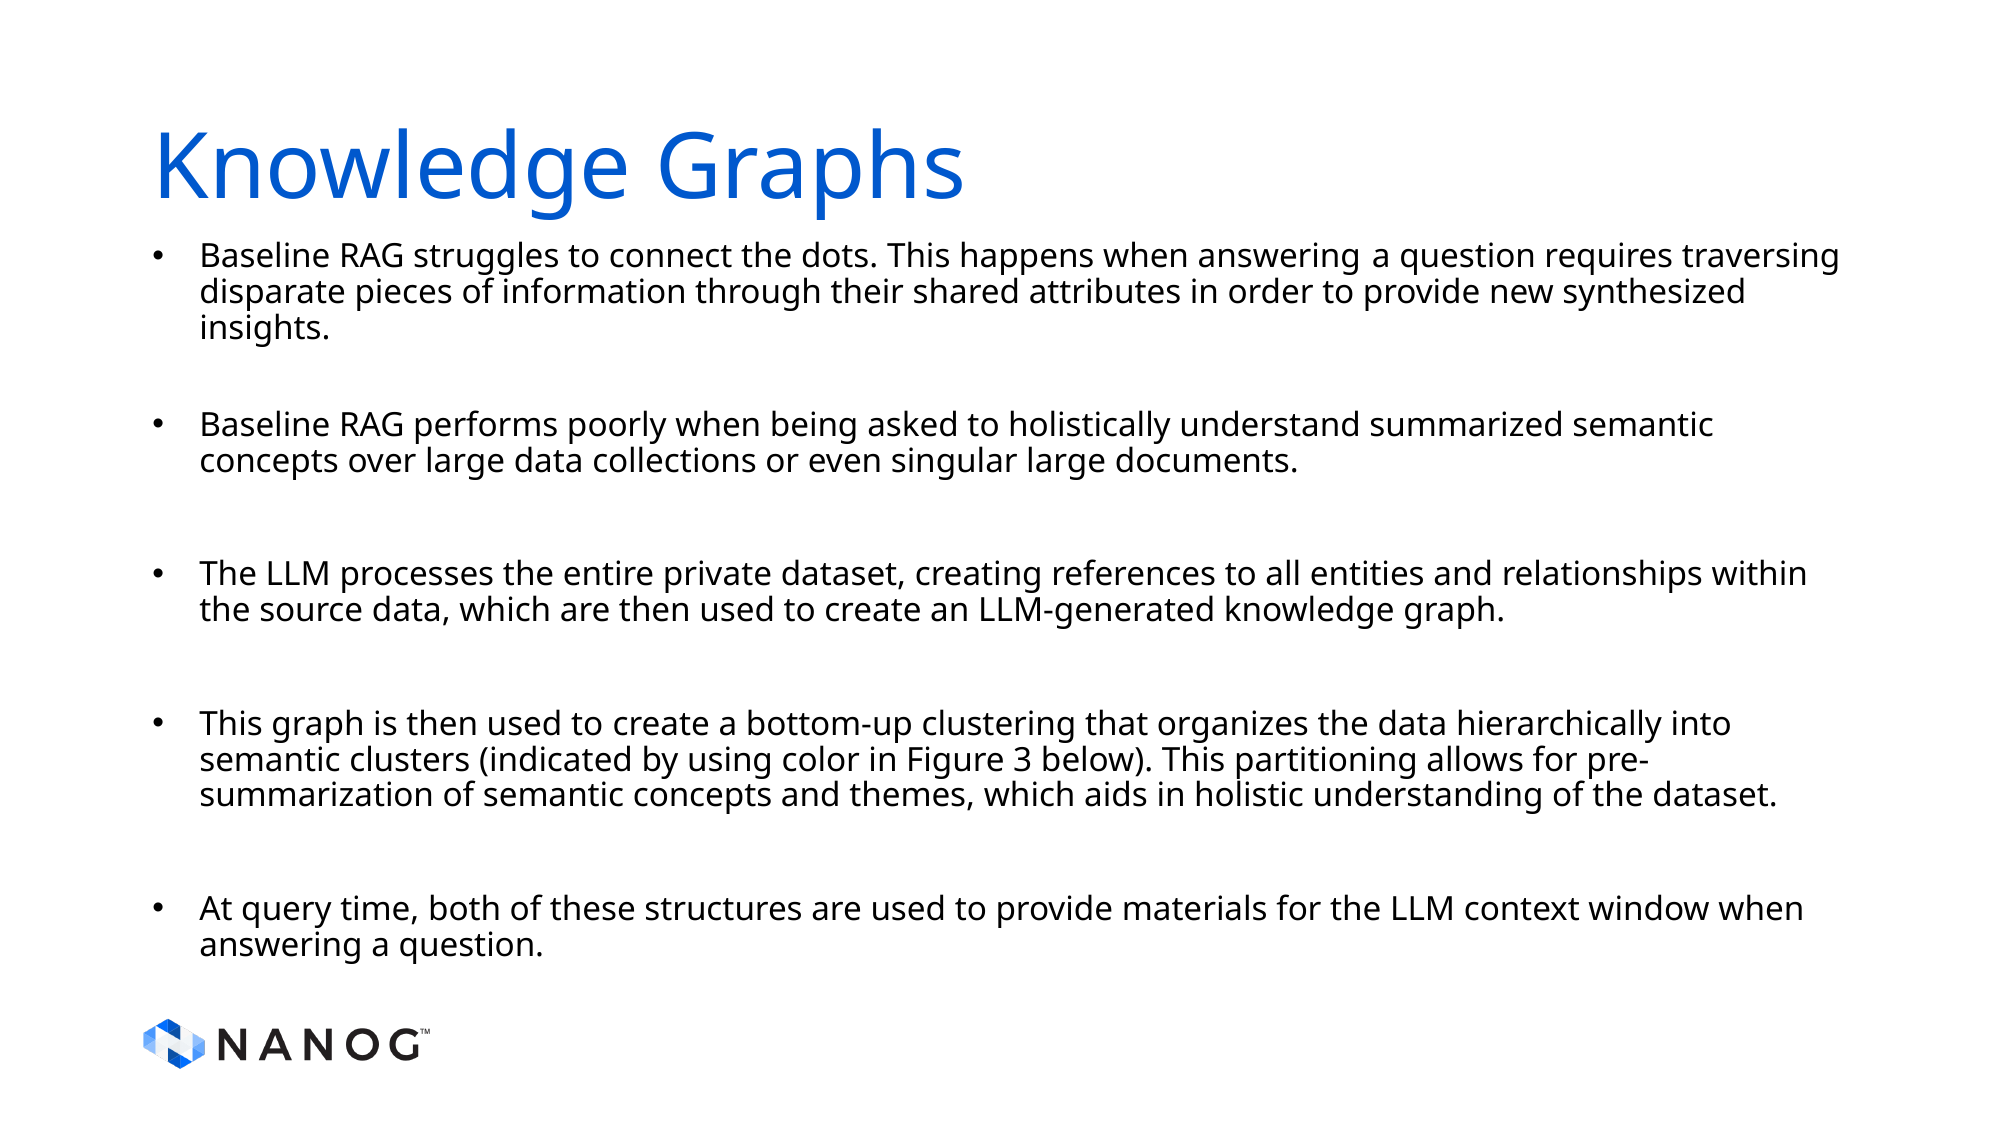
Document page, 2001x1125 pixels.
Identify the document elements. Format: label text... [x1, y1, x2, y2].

picture [137, 1014, 434, 1074]
list Baseline RAG struggles to connect the dots. This happens when answering a question requires traversing disparate pieces of information through their shared attributes in order to provide new synthesized insights. Baseline RAG performs poorly when being asked to holistically understand summarized semantic concepts over large data collections or even singular large documents. The LLM processes the entire private dataset, creating references to all entities and relationships within the source data, which are then used to create an LLM-generated knowledge graph. This graph is then used to create a bottom-up clustering that organizes the data hierarchically into semantic clusters (indicated by using color in Figure 3 below). This partitioning allows for pre-summarization of semantic concepts and themes, which aids in holistic understanding of the dataset. At query time, both of these structures are used to provide materials for the LLM context window when answering a question. [137, 231, 1863, 1014]
title Knowledge Graphs [137, 59, 1863, 231]
